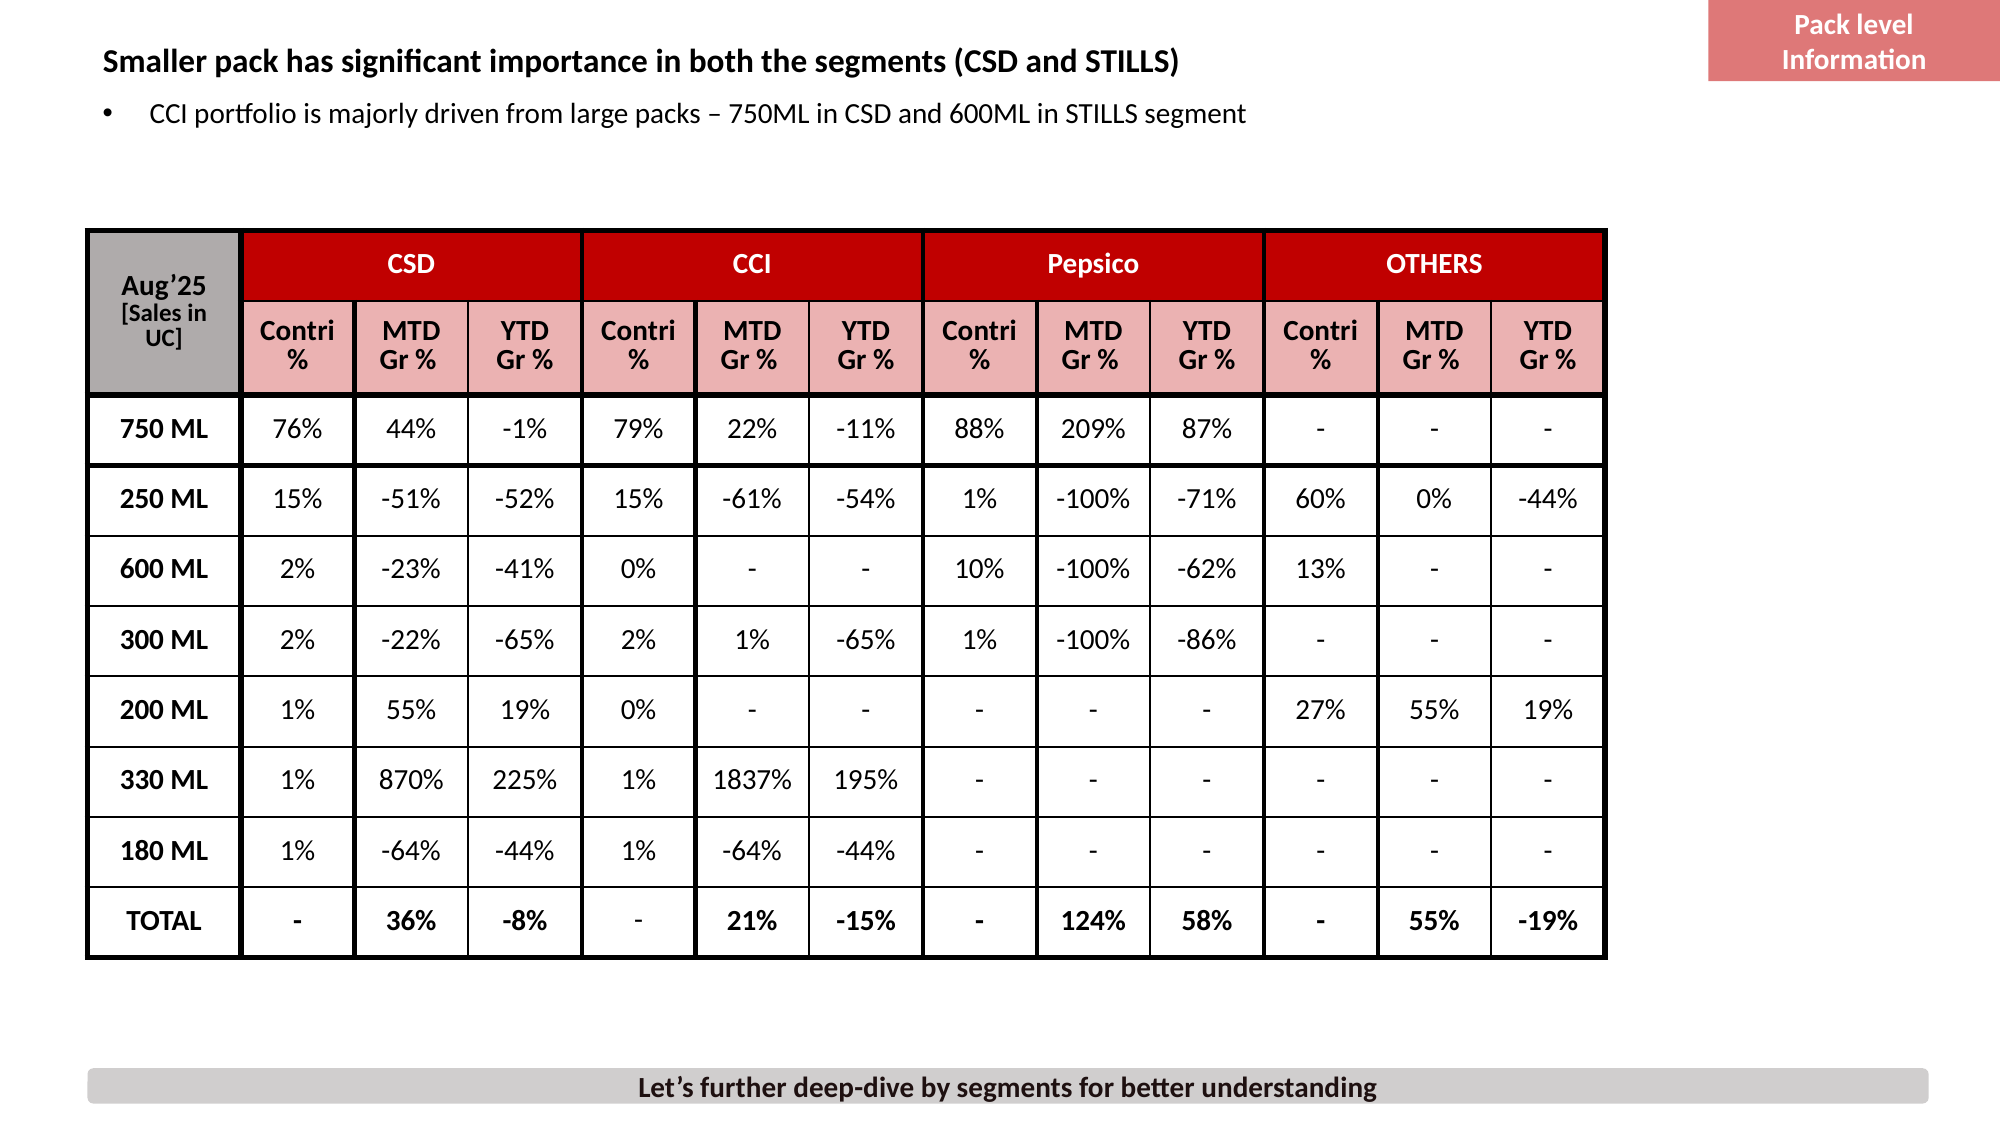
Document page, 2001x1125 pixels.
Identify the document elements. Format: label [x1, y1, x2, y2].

table_cell [698, 302, 808, 392]
table_cell [1492, 748, 1602, 816]
table_cell [1492, 537, 1602, 605]
table_cell [469, 818, 580, 886]
table_cell [925, 537, 1035, 605]
table_cell [90, 677, 238, 746]
table_cell [1151, 607, 1262, 675]
table_cell [1039, 607, 1149, 675]
table_cell [357, 468, 467, 535]
table_cell [698, 888, 808, 955]
table_cell [1039, 677, 1149, 746]
table_cell [1380, 677, 1490, 746]
table_cell [357, 302, 467, 392]
table_cell [244, 818, 352, 886]
table_cell [698, 748, 808, 816]
table_cell [810, 888, 921, 955]
table_cell [1151, 888, 1262, 955]
table_cell [1380, 468, 1490, 535]
table_cell [584, 302, 693, 392]
table_cell [1266, 302, 1376, 392]
table_cell [90, 888, 238, 955]
table_header [925, 233, 1262, 300]
table_cell [698, 468, 808, 535]
table_cell [925, 302, 1035, 392]
table_cell [1151, 818, 1262, 886]
table_cell [925, 607, 1035, 675]
table_cell [1492, 818, 1602, 886]
table_cell [1266, 818, 1376, 886]
table_cell [698, 677, 808, 746]
table_cell [1266, 888, 1376, 955]
text_box [87, 0, 2000, 155]
table_cell [1039, 748, 1149, 816]
table_cell [810, 748, 921, 816]
table_cell [244, 302, 352, 392]
table_cell [357, 398, 467, 463]
table_cell [584, 468, 693, 535]
table_cell [810, 677, 921, 746]
table_cell [1039, 537, 1149, 605]
table_cell [244, 677, 352, 746]
table_cell [469, 537, 580, 605]
table_cell [357, 607, 467, 675]
table_cell [810, 537, 921, 605]
table_cell [357, 537, 467, 605]
table_cell [698, 398, 808, 463]
table_cell [1151, 537, 1262, 605]
table_cell [1039, 468, 1149, 535]
table_cell [698, 818, 808, 886]
table_cell [1492, 888, 1602, 955]
table_cell [1151, 302, 1262, 392]
table_cell [357, 748, 467, 816]
table_cell [584, 888, 693, 955]
table_cell [1380, 607, 1490, 675]
table_cell [925, 398, 1035, 463]
table_cell [584, 748, 693, 816]
table_cell [925, 748, 1035, 816]
table_cell [1380, 537, 1490, 605]
table_cell [244, 607, 352, 675]
table_cell [1380, 302, 1490, 392]
table_cell [1492, 468, 1602, 535]
table_cell [1266, 677, 1376, 746]
table_cell [1380, 748, 1490, 816]
table_cell [244, 748, 352, 816]
text_box [86, 1067, 1930, 1105]
table_cell [90, 818, 238, 886]
table_header [1266, 233, 1602, 300]
table_cell [1039, 398, 1149, 463]
table_cell [90, 398, 238, 463]
table_cell [698, 607, 808, 675]
table_cell [1151, 748, 1262, 816]
table_cell [1039, 302, 1149, 392]
table_cell [469, 748, 580, 816]
table_cell [810, 607, 921, 675]
table_cell [698, 537, 808, 605]
table_cell [1266, 537, 1376, 605]
table_cell [584, 607, 693, 675]
table_cell [1492, 607, 1602, 675]
title [87, 21, 1707, 73]
table_cell [357, 677, 467, 746]
table_header [244, 233, 580, 300]
table_cell [469, 398, 580, 463]
table_cell [244, 468, 352, 535]
table_cell [584, 818, 693, 886]
table_cell [810, 398, 921, 463]
table_cell [1380, 398, 1490, 463]
table_cell [1492, 398, 1602, 463]
table_cell [584, 677, 693, 746]
table_cell [357, 818, 467, 886]
table_cell [357, 888, 467, 955]
table_cell [1492, 302, 1602, 392]
table_cell [925, 677, 1035, 746]
table_cell [90, 537, 238, 605]
table_cell [810, 468, 921, 535]
table_cell [244, 537, 352, 605]
table_cell [1039, 888, 1149, 955]
table_cell [1266, 748, 1376, 816]
table_cell [925, 468, 1035, 535]
table_cell [469, 607, 580, 675]
table_cell [1380, 888, 1490, 955]
table_header [90, 233, 238, 392]
table_cell [244, 888, 352, 955]
table_cell [584, 537, 693, 605]
table_cell [925, 888, 1035, 955]
table_cell [1492, 677, 1602, 746]
table_cell [584, 398, 693, 463]
table_cell [469, 888, 580, 955]
table_cell [810, 302, 921, 392]
table_cell [810, 818, 921, 886]
table_cell [90, 468, 238, 535]
table_cell [469, 677, 580, 746]
table_cell [244, 398, 352, 463]
table_cell [1151, 677, 1262, 746]
table_cell [1266, 398, 1376, 463]
table_cell [1151, 468, 1262, 535]
table_cell [469, 468, 580, 535]
table_cell [925, 818, 1035, 886]
table_cell [90, 607, 238, 675]
table_cell [1266, 468, 1376, 535]
table_cell [1266, 607, 1376, 675]
table_cell [1039, 818, 1149, 886]
table_cell [90, 748, 238, 816]
table_cell [1380, 818, 1490, 886]
table_cell [1151, 398, 1262, 463]
table_header [584, 233, 921, 300]
table_cell [469, 302, 580, 392]
